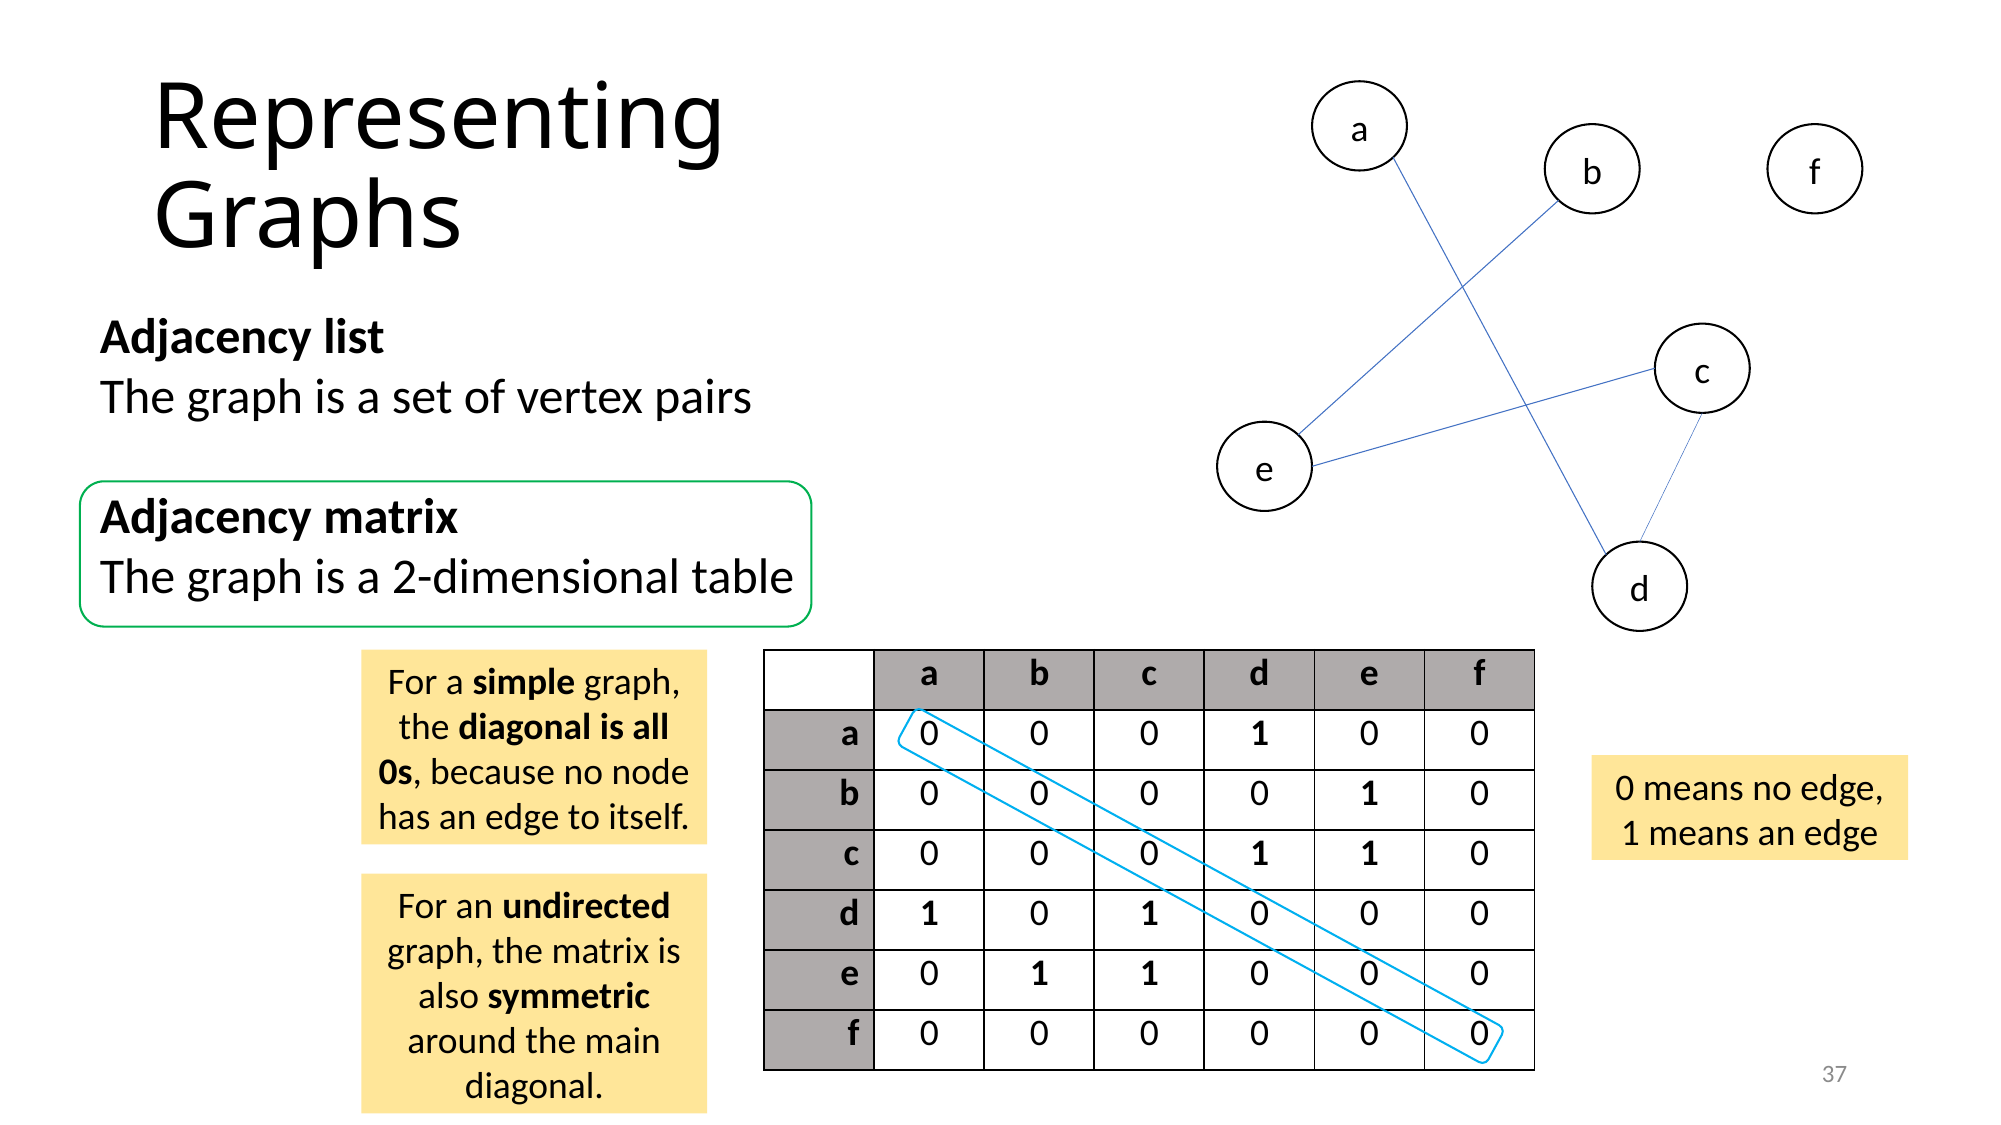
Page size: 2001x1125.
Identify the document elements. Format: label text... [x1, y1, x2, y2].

table_cell 0 [1258, 891, 1314, 922]
table_cell 0 [985, 891, 1093, 949]
table_cell 0 [985, 794, 1048, 829]
table_cell 0 [985, 831, 1093, 889]
table_cell 0 [875, 771, 983, 829]
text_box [1393, 157, 1607, 368]
table_cell 1 [875, 891, 983, 949]
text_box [1312, 368, 1655, 467]
table_cell 1 [1095, 891, 1203, 949]
table_cell 0 [1315, 711, 1424, 769]
table_cell 1 [1095, 951, 1203, 1009]
table_cell 0 [1095, 771, 1203, 829]
table_cell 0 [1095, 711, 1203, 769]
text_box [1544, 124, 1640, 214]
table_header f [1425, 651, 1534, 709]
table_cell c [765, 831, 873, 889]
table_cell 0 [929, 711, 983, 741]
table_cell 0 [1039, 771, 1093, 801]
table_header c [1095, 651, 1203, 709]
table_header d [1205, 651, 1314, 709]
table_cell 0 [1315, 891, 1424, 949]
table_cell a [765, 711, 873, 769]
table_cell 0 [1425, 1011, 1534, 1069]
table_cell 0 [875, 711, 938, 769]
table_cell 0 [1205, 1011, 1314, 1069]
table_cell 0 [875, 951, 983, 1009]
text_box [1311, 81, 1407, 171]
table_cell 0 [1425, 831, 1534, 889]
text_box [1654, 323, 1750, 413]
table_cell f [765, 1011, 873, 1069]
table_cell 0 [985, 711, 1093, 769]
text_box For a simple graph, the diagonal is all 0s, because no node has an edge to itself. [361, 649, 708, 845]
table_cell d [765, 891, 873, 949]
table_cell 0 [1425, 711, 1534, 769]
table_cell 0 [1095, 1011, 1203, 1069]
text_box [1393, 467, 1607, 555]
table_cell 0 [1425, 891, 1534, 949]
table_cell 0 [985, 1011, 1093, 1069]
text_box For an undirected graph, the matrix is also symmetric around the main diagonal. [361, 873, 708, 1114]
table_cell 1 [1205, 831, 1314, 889]
text_box 0 means no edge, 1 means an edge [1591, 755, 1909, 860]
table_header [765, 651, 873, 709]
table_cell 0 [1205, 951, 1314, 1009]
table_header b [985, 651, 1093, 709]
table_cell 0 [1095, 855, 1158, 889]
text_box Adjacency list The graph is a set of vertex pairs Adjacency matrix The graph is a 2-dimensional table [85, 296, 810, 492]
table_cell 0 [1368, 951, 1424, 982]
table_header e [1315, 651, 1424, 709]
table_cell b [765, 771, 873, 829]
table_cell 1 [1315, 831, 1424, 889]
table_cell 0 [1205, 915, 1268, 949]
table_cell 1 [1205, 711, 1314, 769]
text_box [1298, 200, 1559, 435]
table_cell 0 [875, 831, 983, 889]
table_cell 0 [1425, 951, 1534, 1009]
text_box [897, 708, 1504, 1065]
table_cell 1 [985, 951, 1093, 1009]
table_cell 0 [1425, 771, 1534, 829]
table_cell 0 [1315, 1011, 1424, 1069]
text_box [78, 480, 813, 628]
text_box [1217, 421, 1313, 511]
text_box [1767, 124, 1863, 214]
table_cell 0 [1205, 771, 1314, 829]
slide_number 37 [1412, 1042, 1863, 1103]
table_cell 0 [875, 1011, 983, 1069]
table_cell 0 [1315, 975, 1377, 1009]
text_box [1592, 541, 1688, 631]
table_cell 1 [1315, 771, 1424, 829]
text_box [1639, 412, 1703, 542]
table_cell e [765, 951, 873, 1009]
table_header a [875, 651, 983, 709]
title Representing Graphs [137, 59, 952, 278]
table_cell 0 [1148, 831, 1203, 861]
